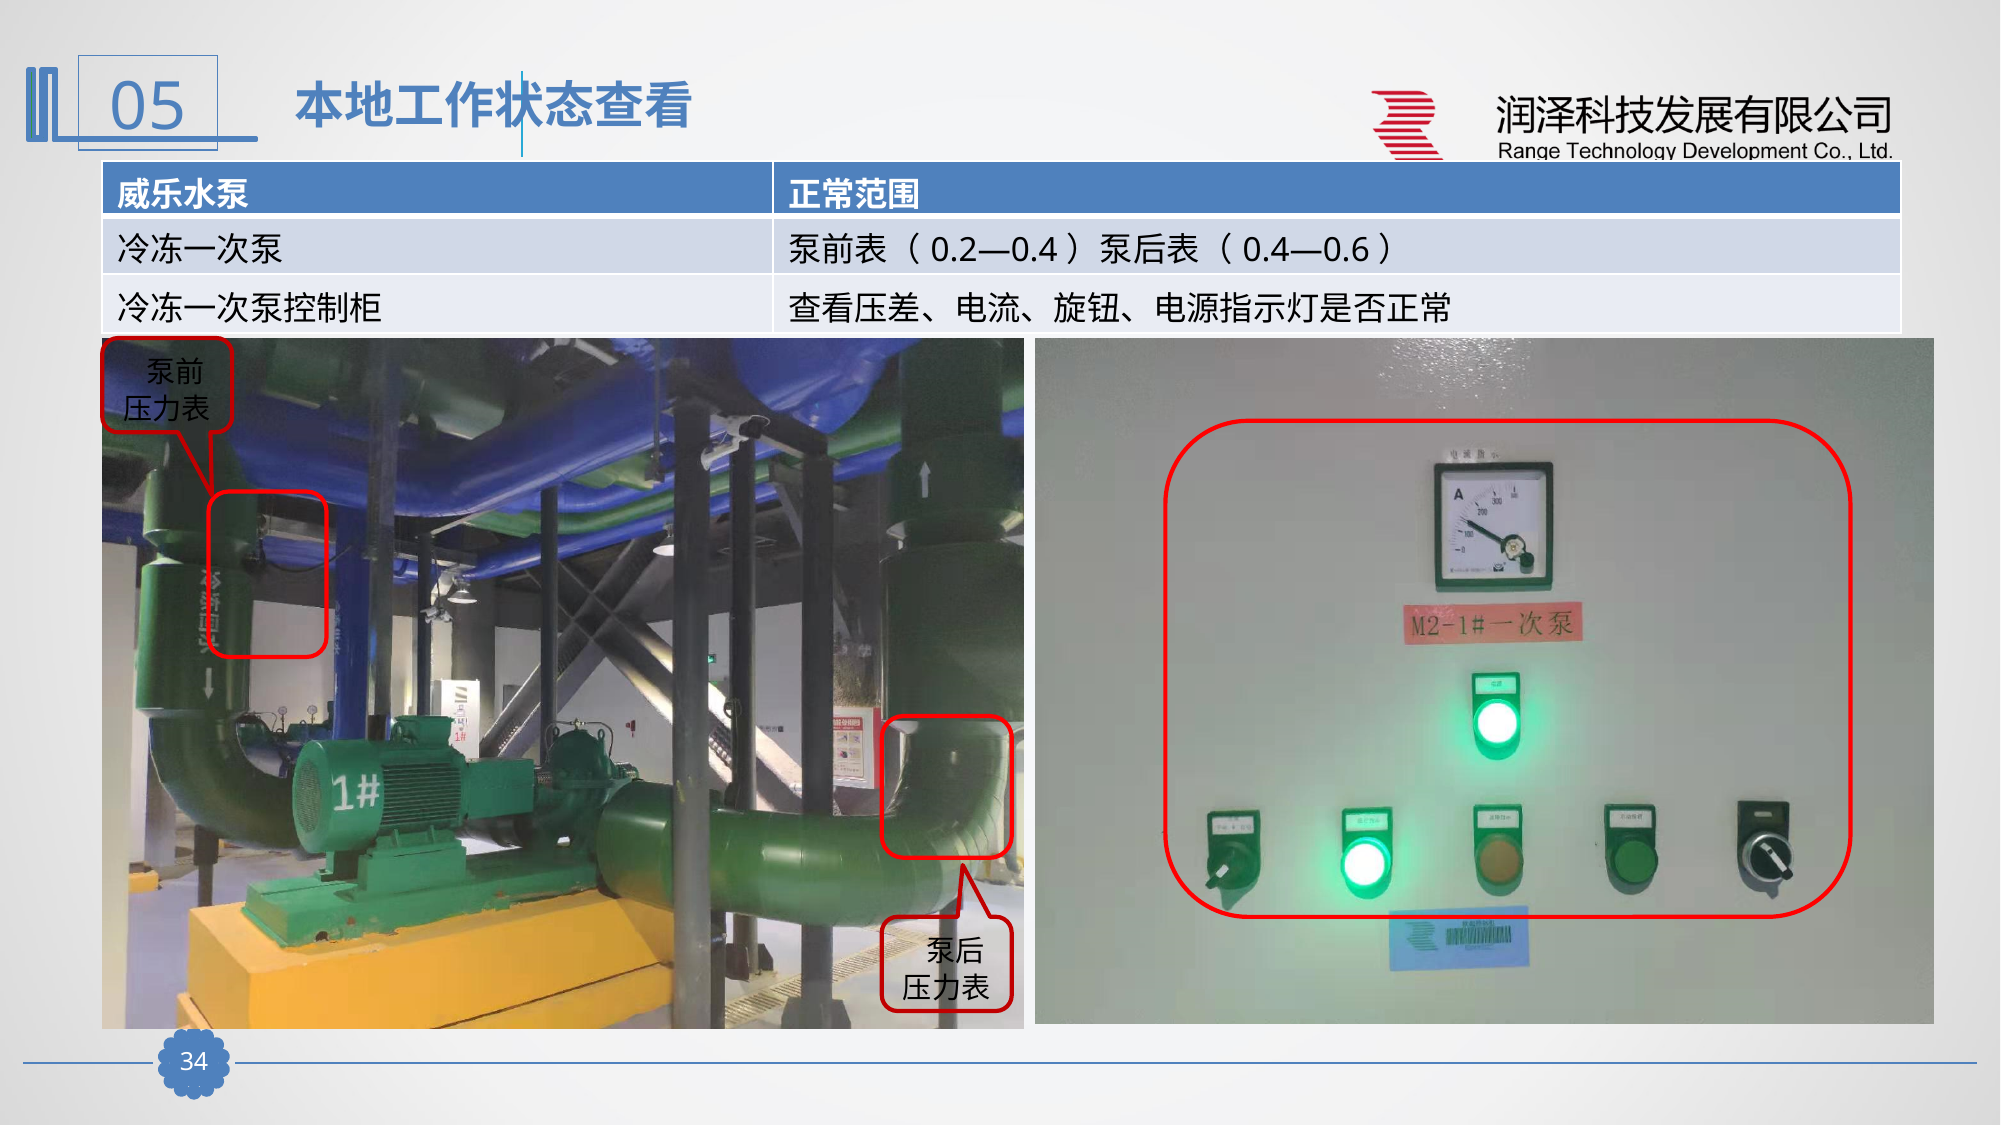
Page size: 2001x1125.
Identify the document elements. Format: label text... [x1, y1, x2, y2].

table_cell 泵前表（0.2—0.4）泵后表（0.4—0.6） [774, 219, 1900, 273]
text_box 本地工作状态查看 [279, 66, 1733, 142]
picture [0, 0, 2001, 1125]
table_cell 冷冻一次泵控制柜 [103, 275, 772, 332]
slide_number 33 [170, 1039, 218, 1086]
table_header 威乐水泵 [103, 162, 772, 213]
table_cell 冷冻一次泵 [103, 219, 772, 273]
table_header 正常范围 [774, 162, 1900, 213]
table_cell 查看压差、电流、旋钮、电源指示灯是否正常 [774, 275, 1900, 332]
